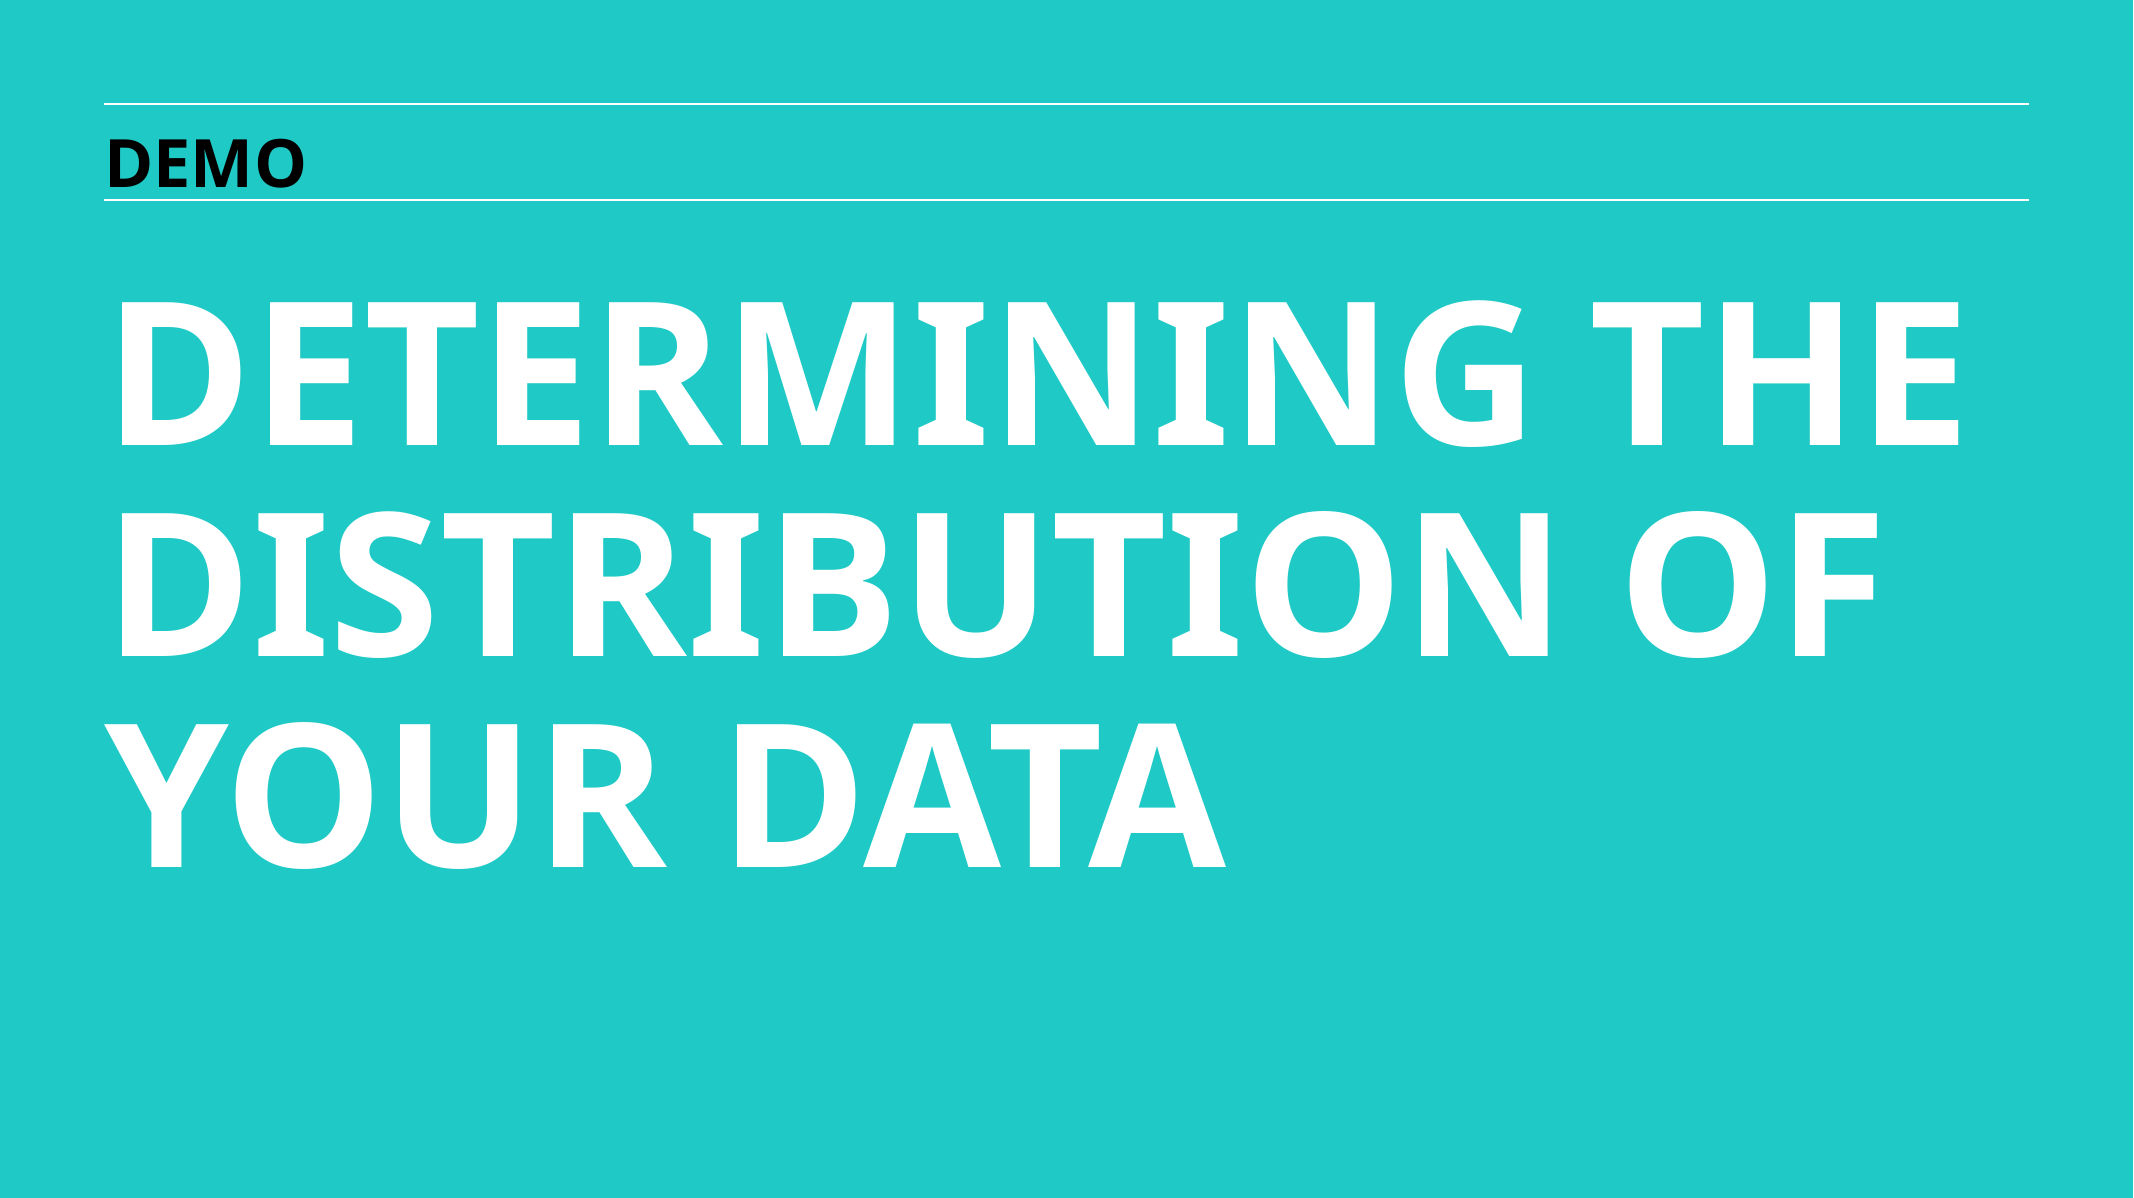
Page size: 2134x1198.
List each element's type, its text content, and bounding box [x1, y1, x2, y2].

text_box DEMO [104, 120, 2030, 192]
text_box DETERMINING THE DISTRIBUTION OF YOUR DATA [104, 241, 2030, 703]
